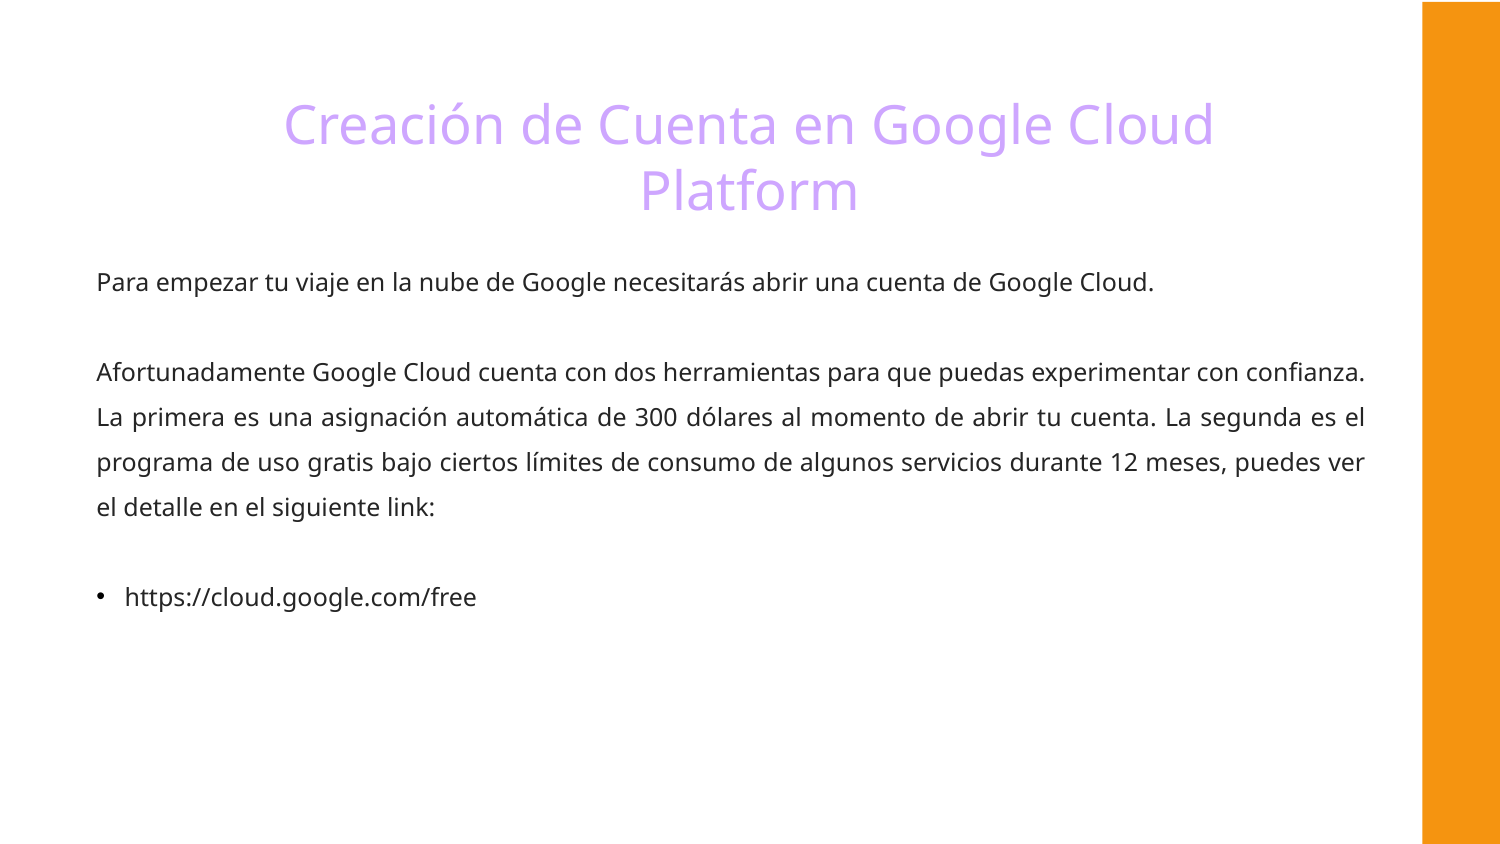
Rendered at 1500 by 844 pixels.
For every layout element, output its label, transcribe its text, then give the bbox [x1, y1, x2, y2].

title Creación de Cuenta en Google Cloud Platform [157, 75, 1343, 163]
text_box Para empezar tu viaje en la nube de Google necesitarás abrir una cuenta de Google Cloud. Afortunadamente Google Cloud cuenta con dos herramientas para que puedas experimentar con confianza. La primera es una asignación automática de 300 dólares al momento de abrir tu cuenta. La segunda es el programa de uso gratis bajo ciertos límites de consumo de algunos servicios durante 12 meses, puedes ver el detalle en el siguiente link: https://cloud.google.com/free [81, 244, 1383, 619]
text_box [1422, 1, 1500, 844]
